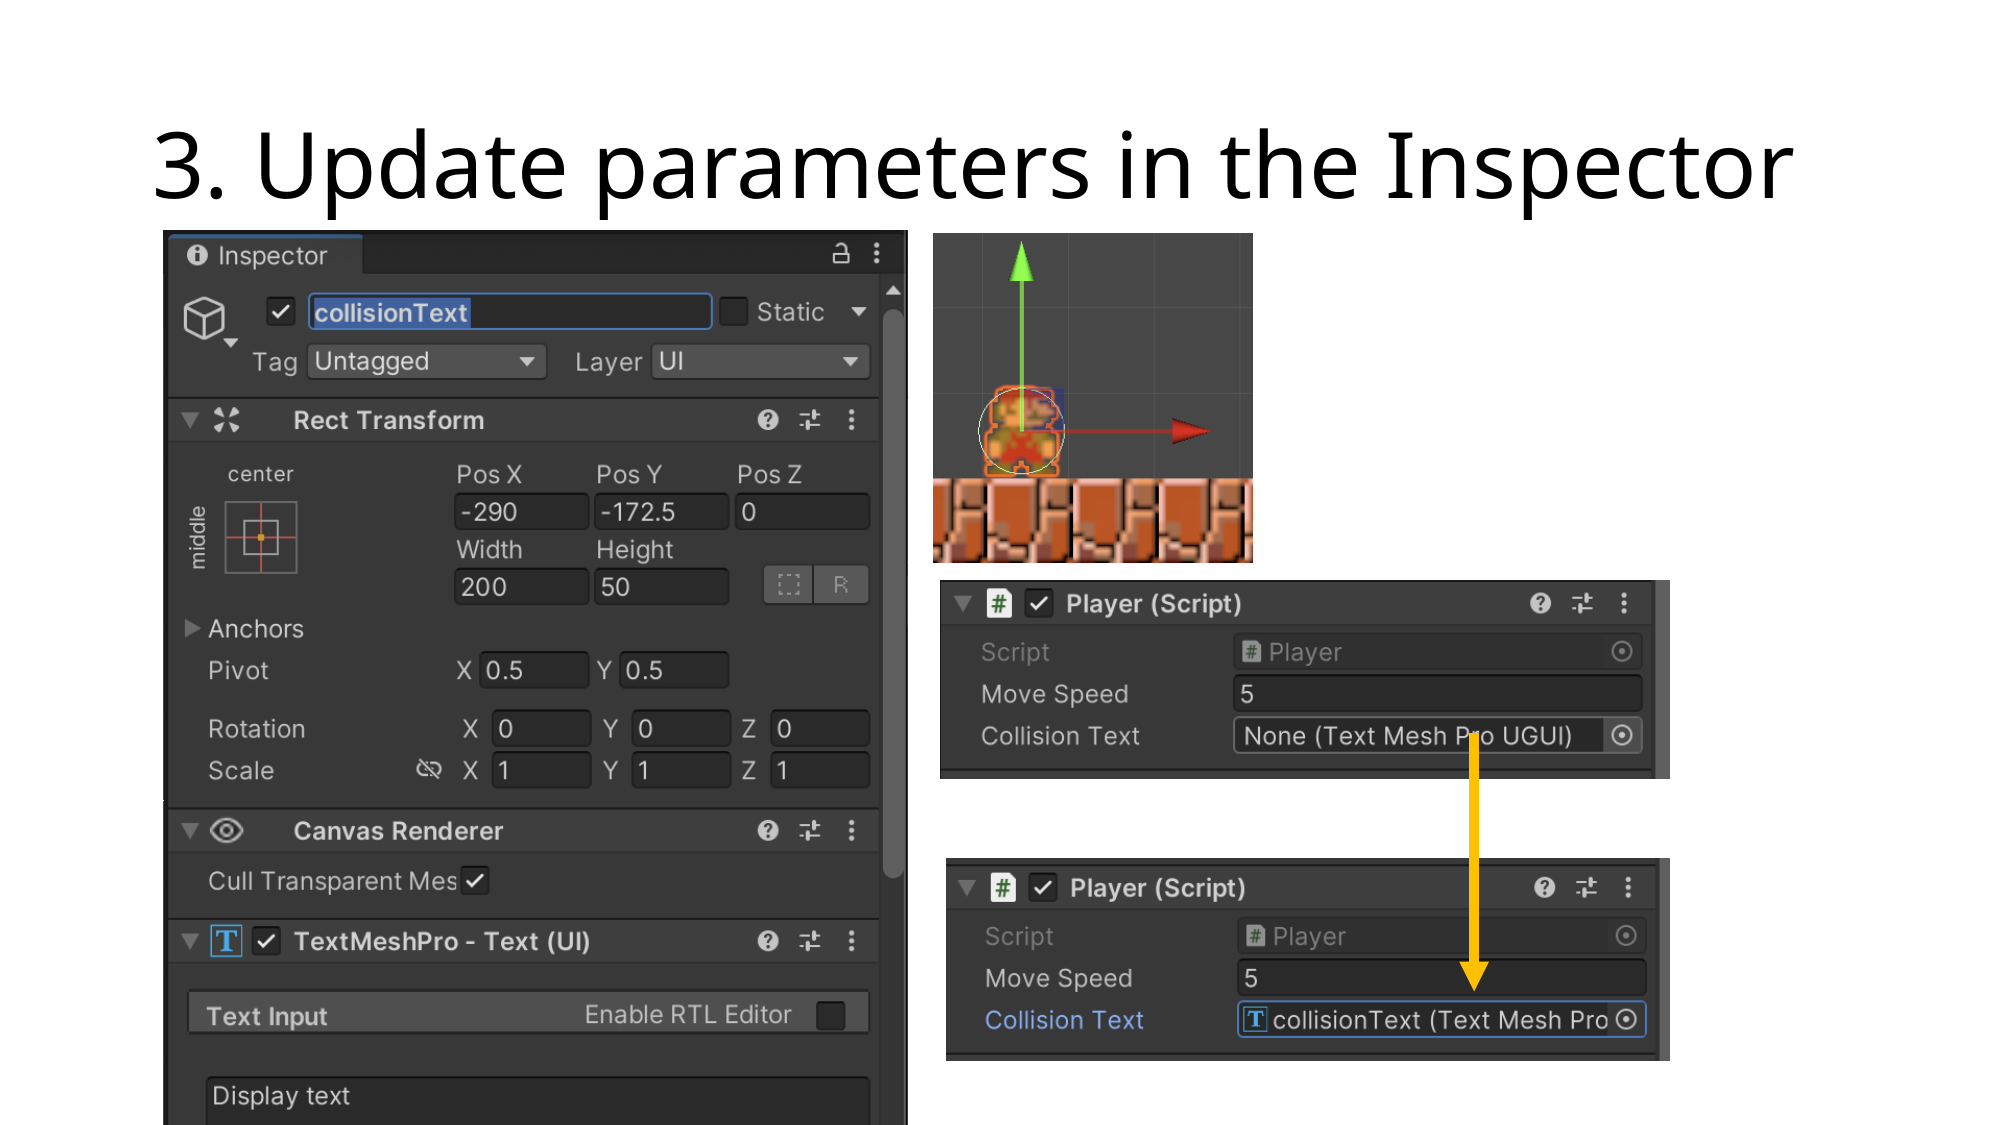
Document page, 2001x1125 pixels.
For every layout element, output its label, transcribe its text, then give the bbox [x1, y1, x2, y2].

picture [933, 233, 1253, 563]
picture [940, 580, 1670, 779]
title 3. Update parameters in the Inspector [137, 59, 1956, 278]
picture [163, 230, 908, 1125]
picture [946, 858, 1670, 1061]
